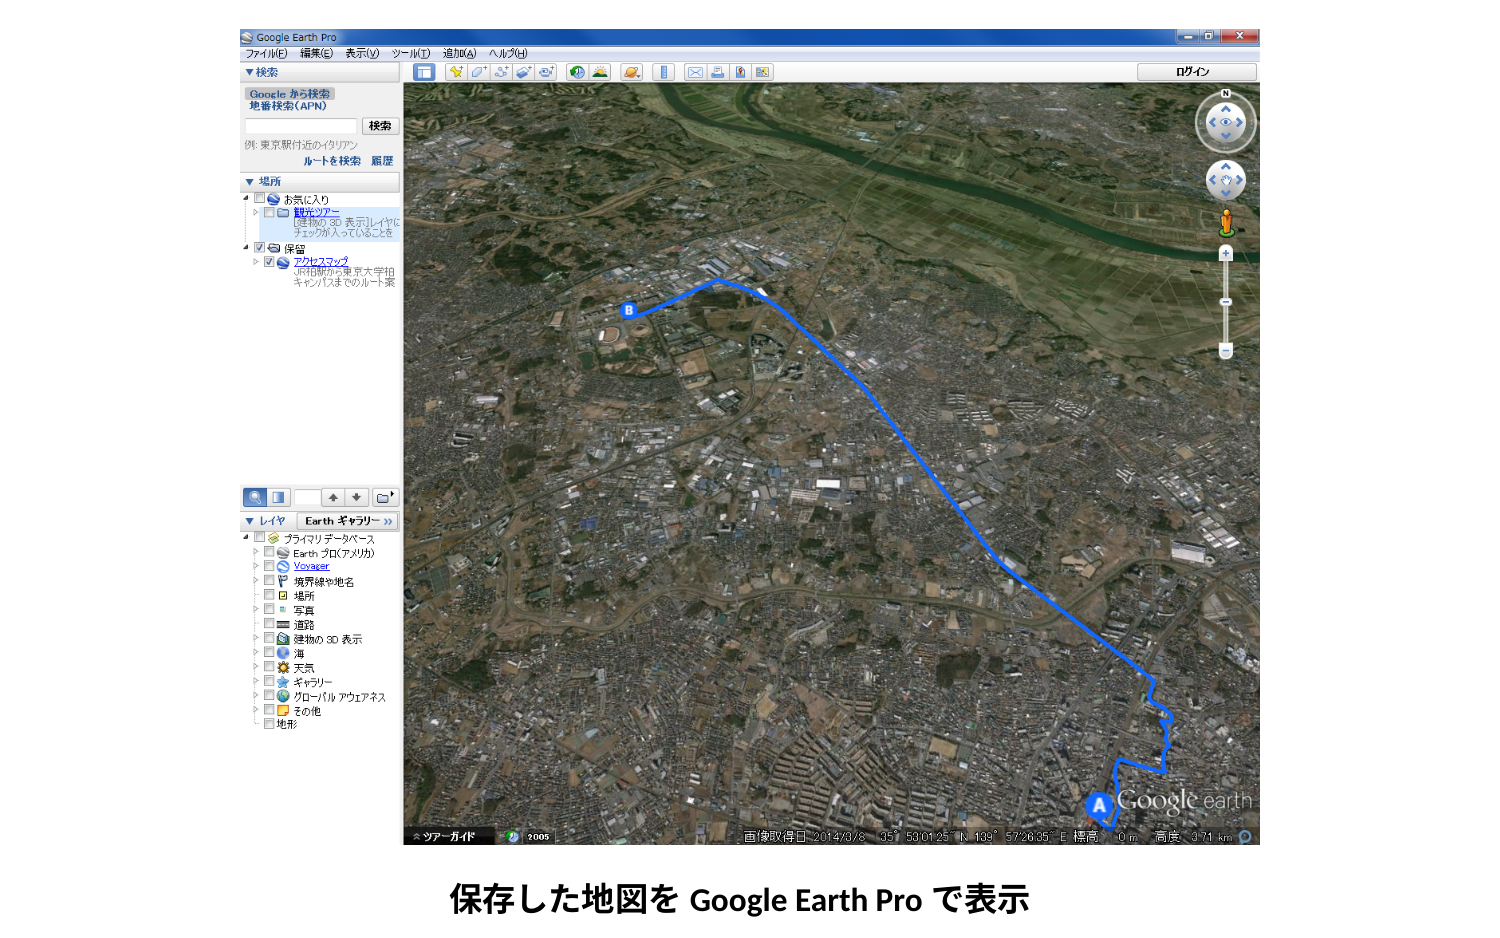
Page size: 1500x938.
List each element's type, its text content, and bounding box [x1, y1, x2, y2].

picture [240, 29, 1260, 845]
text_box 保存した地図をGoogle Earth Proで表示 [434, 870, 1046, 926]
